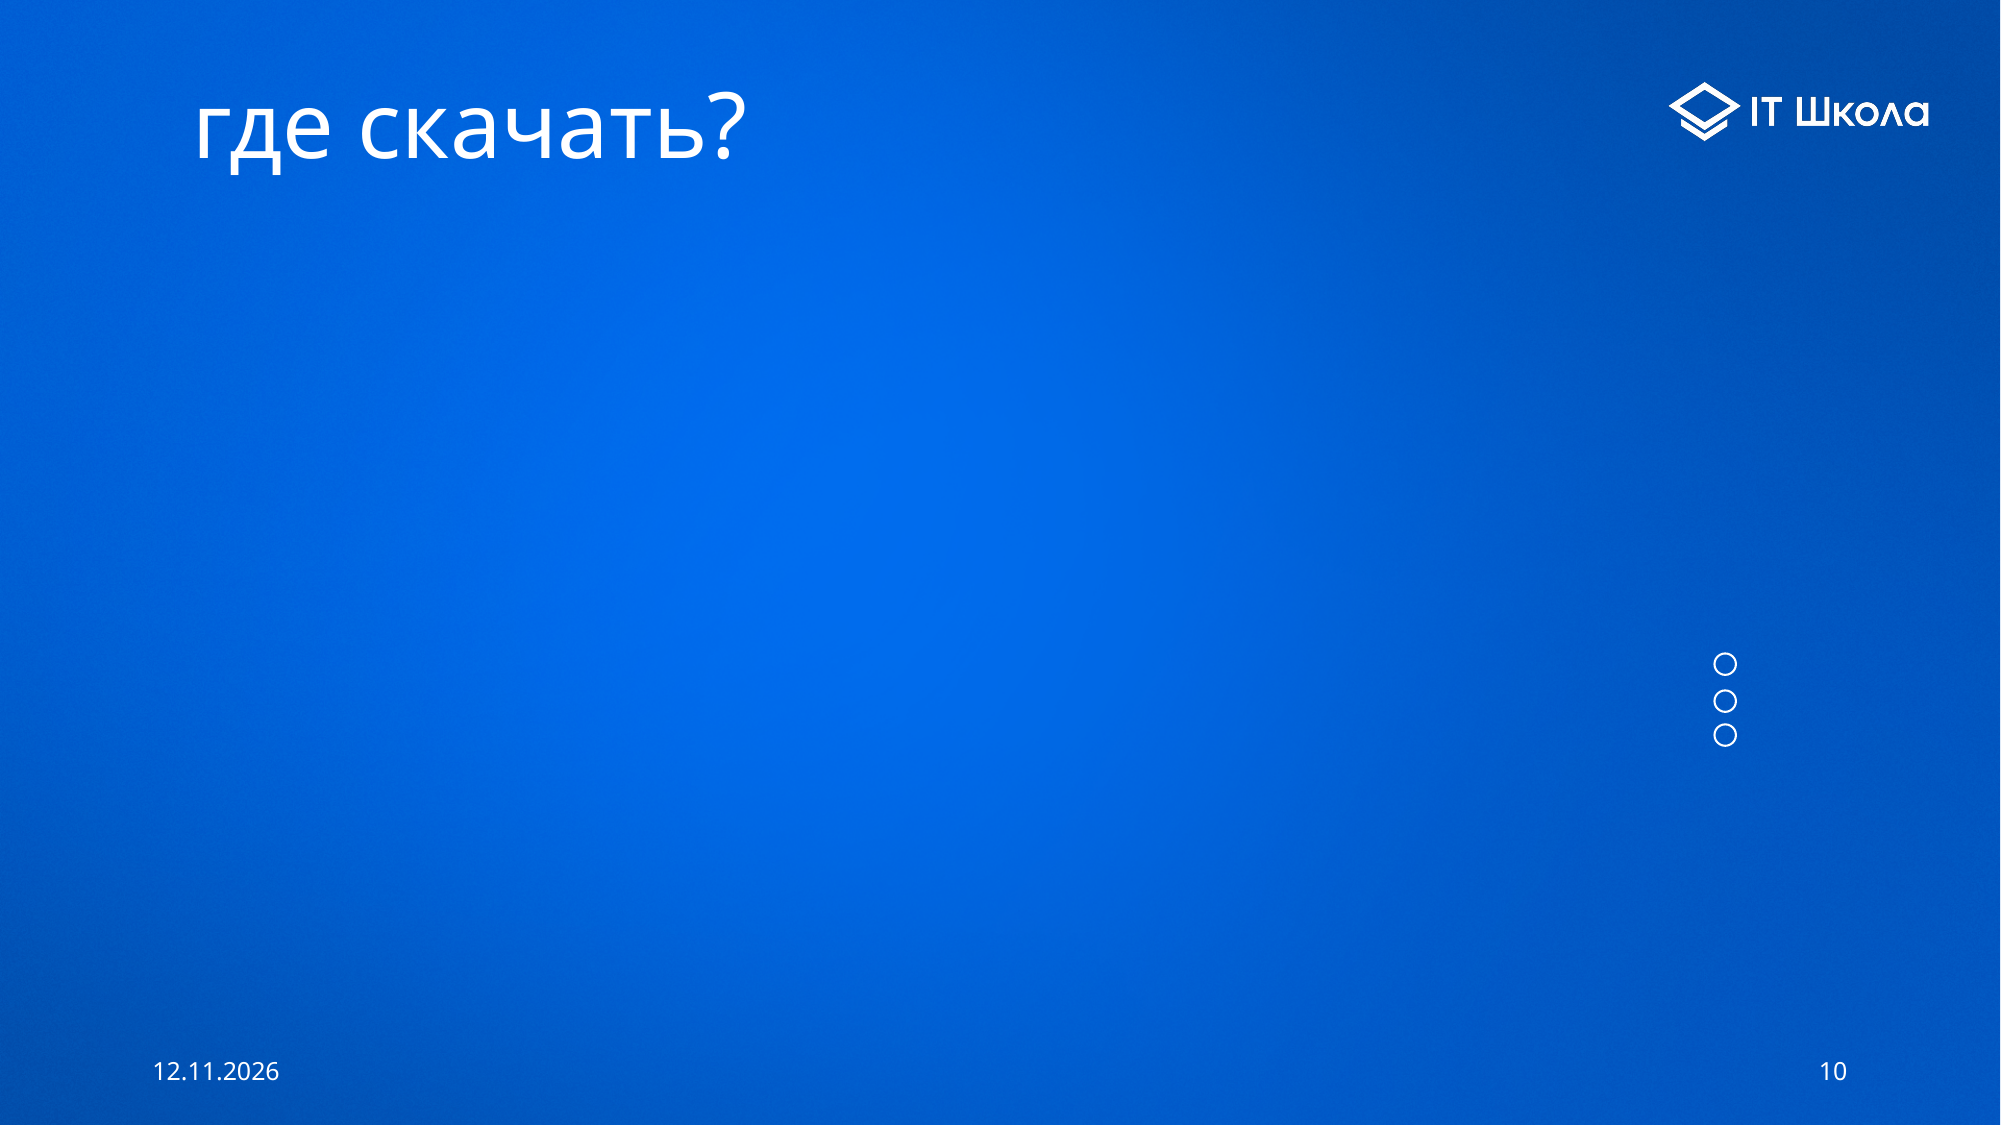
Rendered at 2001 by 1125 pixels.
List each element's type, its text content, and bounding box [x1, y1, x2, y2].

slide_number 10 [1412, 1042, 1863, 1103]
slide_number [137, 1042, 588, 1103]
title где скачать? [177, 75, 1696, 189]
picture [0, 0, 2001, 1125]
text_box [1714, 653, 1736, 746]
